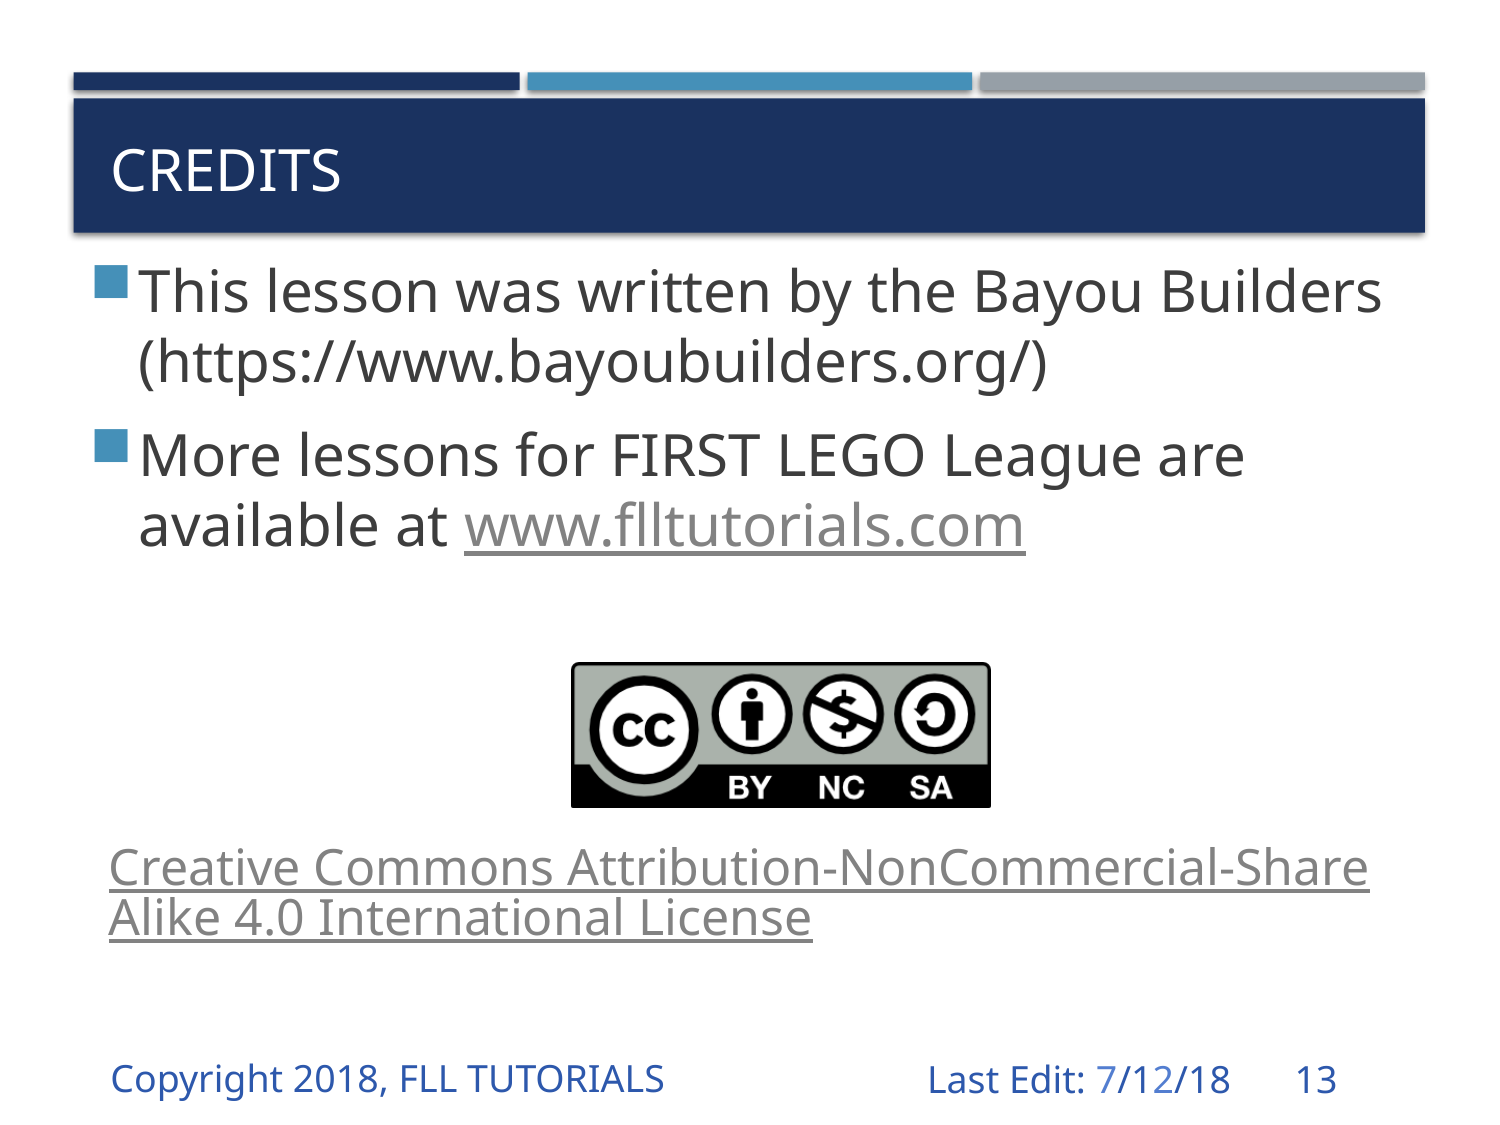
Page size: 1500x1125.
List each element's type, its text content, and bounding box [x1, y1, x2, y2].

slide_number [911, 1048, 1262, 1109]
text_box Creative Commons Attribution-NonCommercial-ShareAlike 4.0 International License [93, 827, 1405, 965]
footer Copyright 2018, FLL TUTORIALS [95, 1047, 895, 1108]
list This lesson was written by the Bayou Builders (https://www.bayoubuilders.org/) More lessons for FIRST LEGO League are available at www.flltutorials.com [73, 246, 1425, 962]
title CREDITS [95, 112, 1406, 211]
slide_number 13 [1279, 1048, 1406, 1109]
picture [571, 661, 992, 809]
